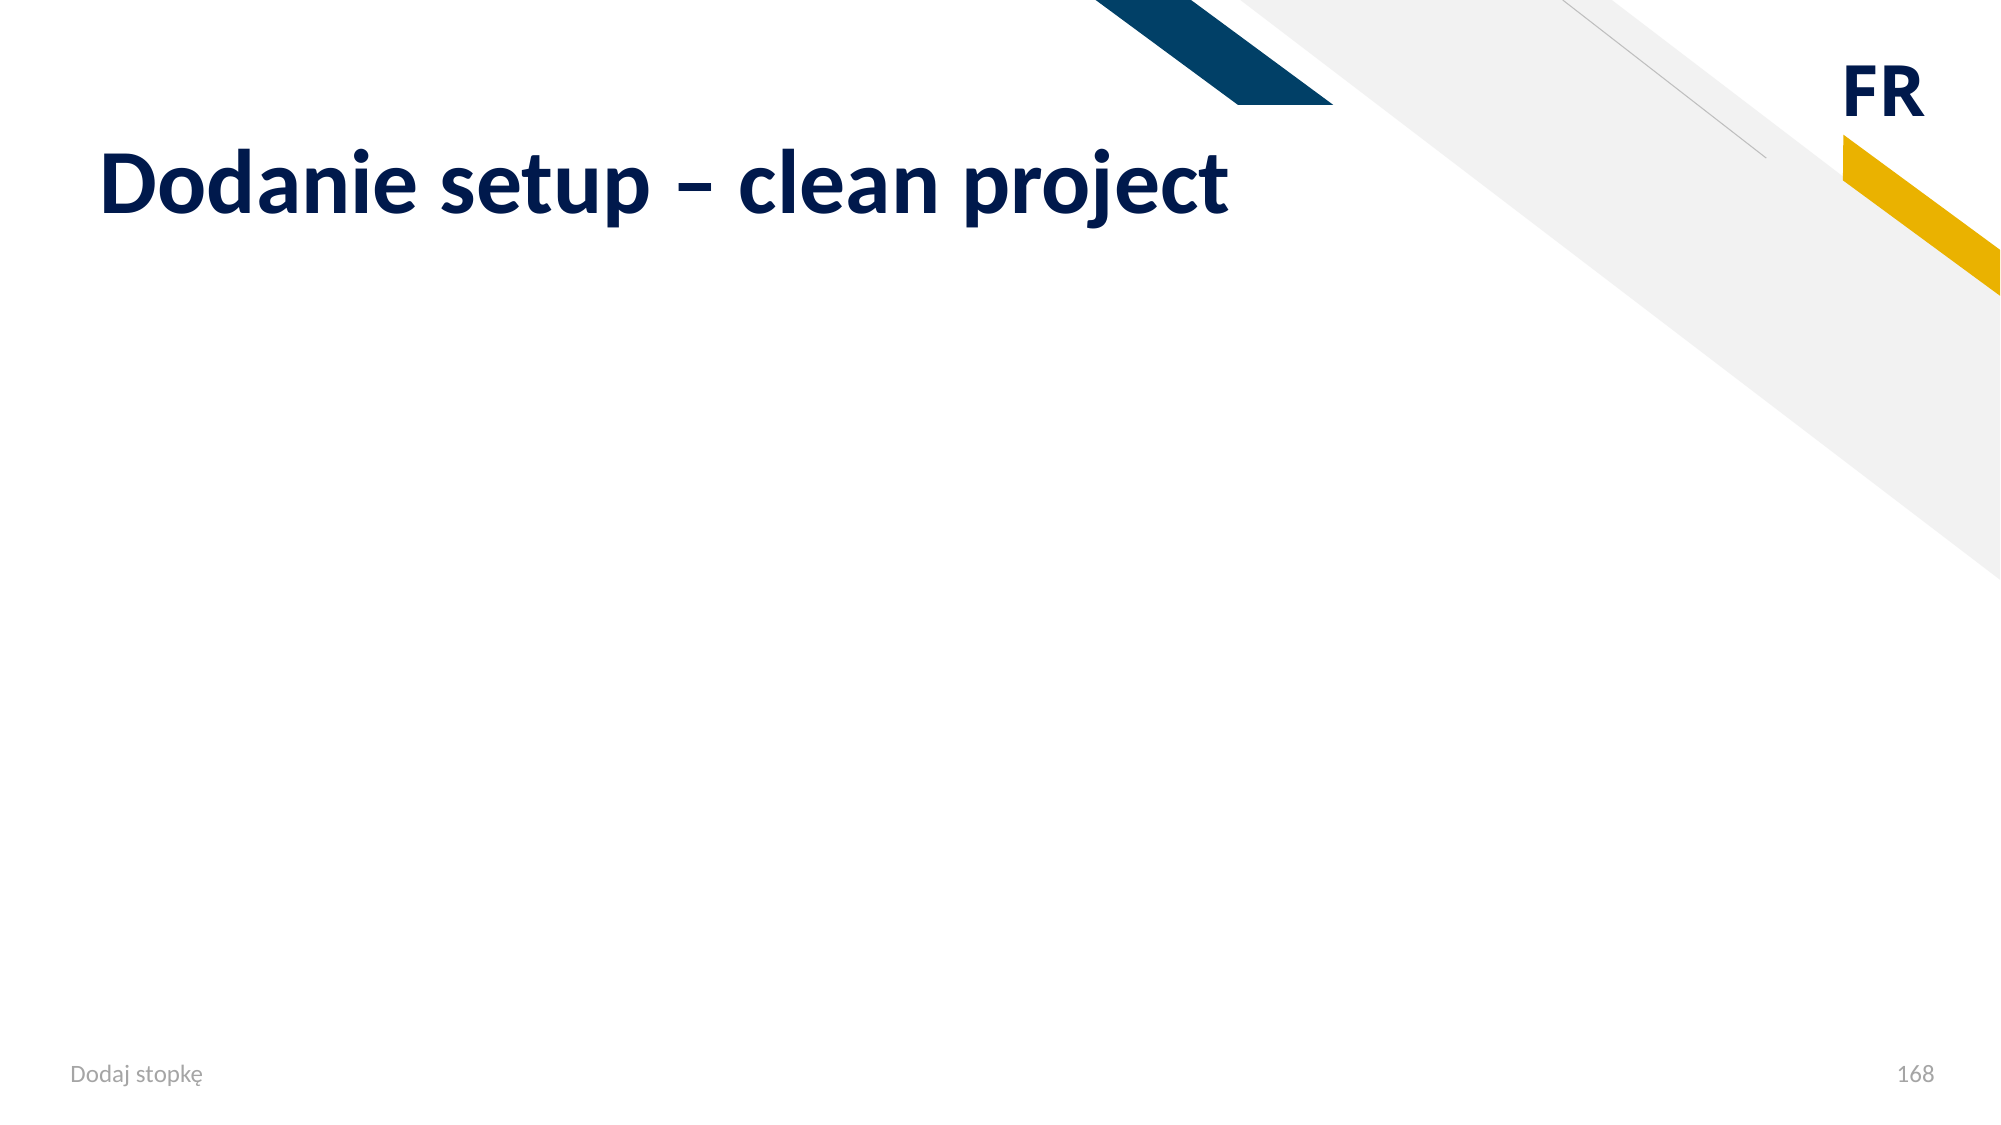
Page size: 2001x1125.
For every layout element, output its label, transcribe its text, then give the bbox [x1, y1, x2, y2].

footer Dodaj stopkę [55, 1042, 731, 1103]
title Dodanie setup – clean project [85, 34, 1453, 234]
slide_number 168 [1828, 1042, 1950, 1103]
